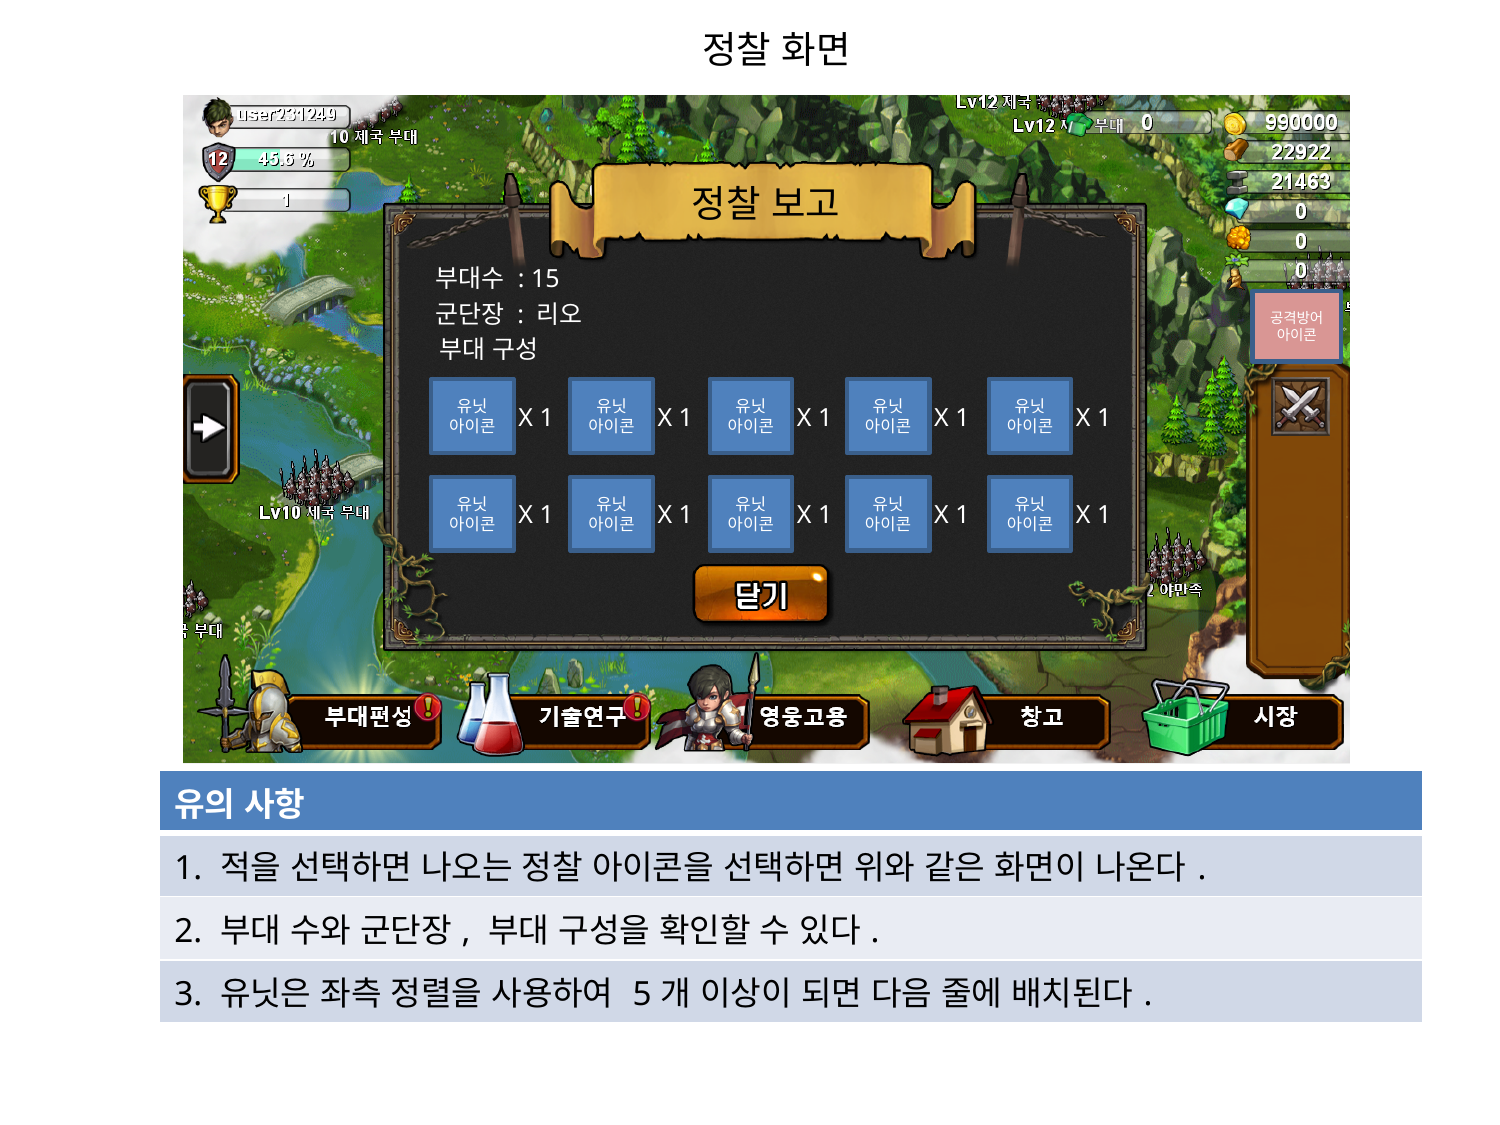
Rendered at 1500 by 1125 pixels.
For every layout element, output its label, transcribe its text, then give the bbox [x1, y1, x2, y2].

text_box 정찰 화면 [687, 19, 866, 79]
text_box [709, 378, 845, 551]
table_cell 3. 유닛은 좌측 정렬을 사용하여 5개 이상이 되면 다음 줄에 배치된다. [160, 961, 1422, 1022]
table_cell 1. 적을 선택하면 나오는 정찰 아이콘을 선택하면 위와 같은 화면이 나온다. [160, 836, 1422, 896]
table_header 유의 사항 [160, 771, 1422, 830]
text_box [846, 378, 987, 551]
table_cell 2. 부대 수와 군단장, 부대 구성을 확인할 수 있다. [160, 897, 1422, 959]
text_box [988, 378, 1129, 551]
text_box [570, 378, 708, 551]
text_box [430, 378, 569, 551]
picture [182, 95, 1350, 764]
